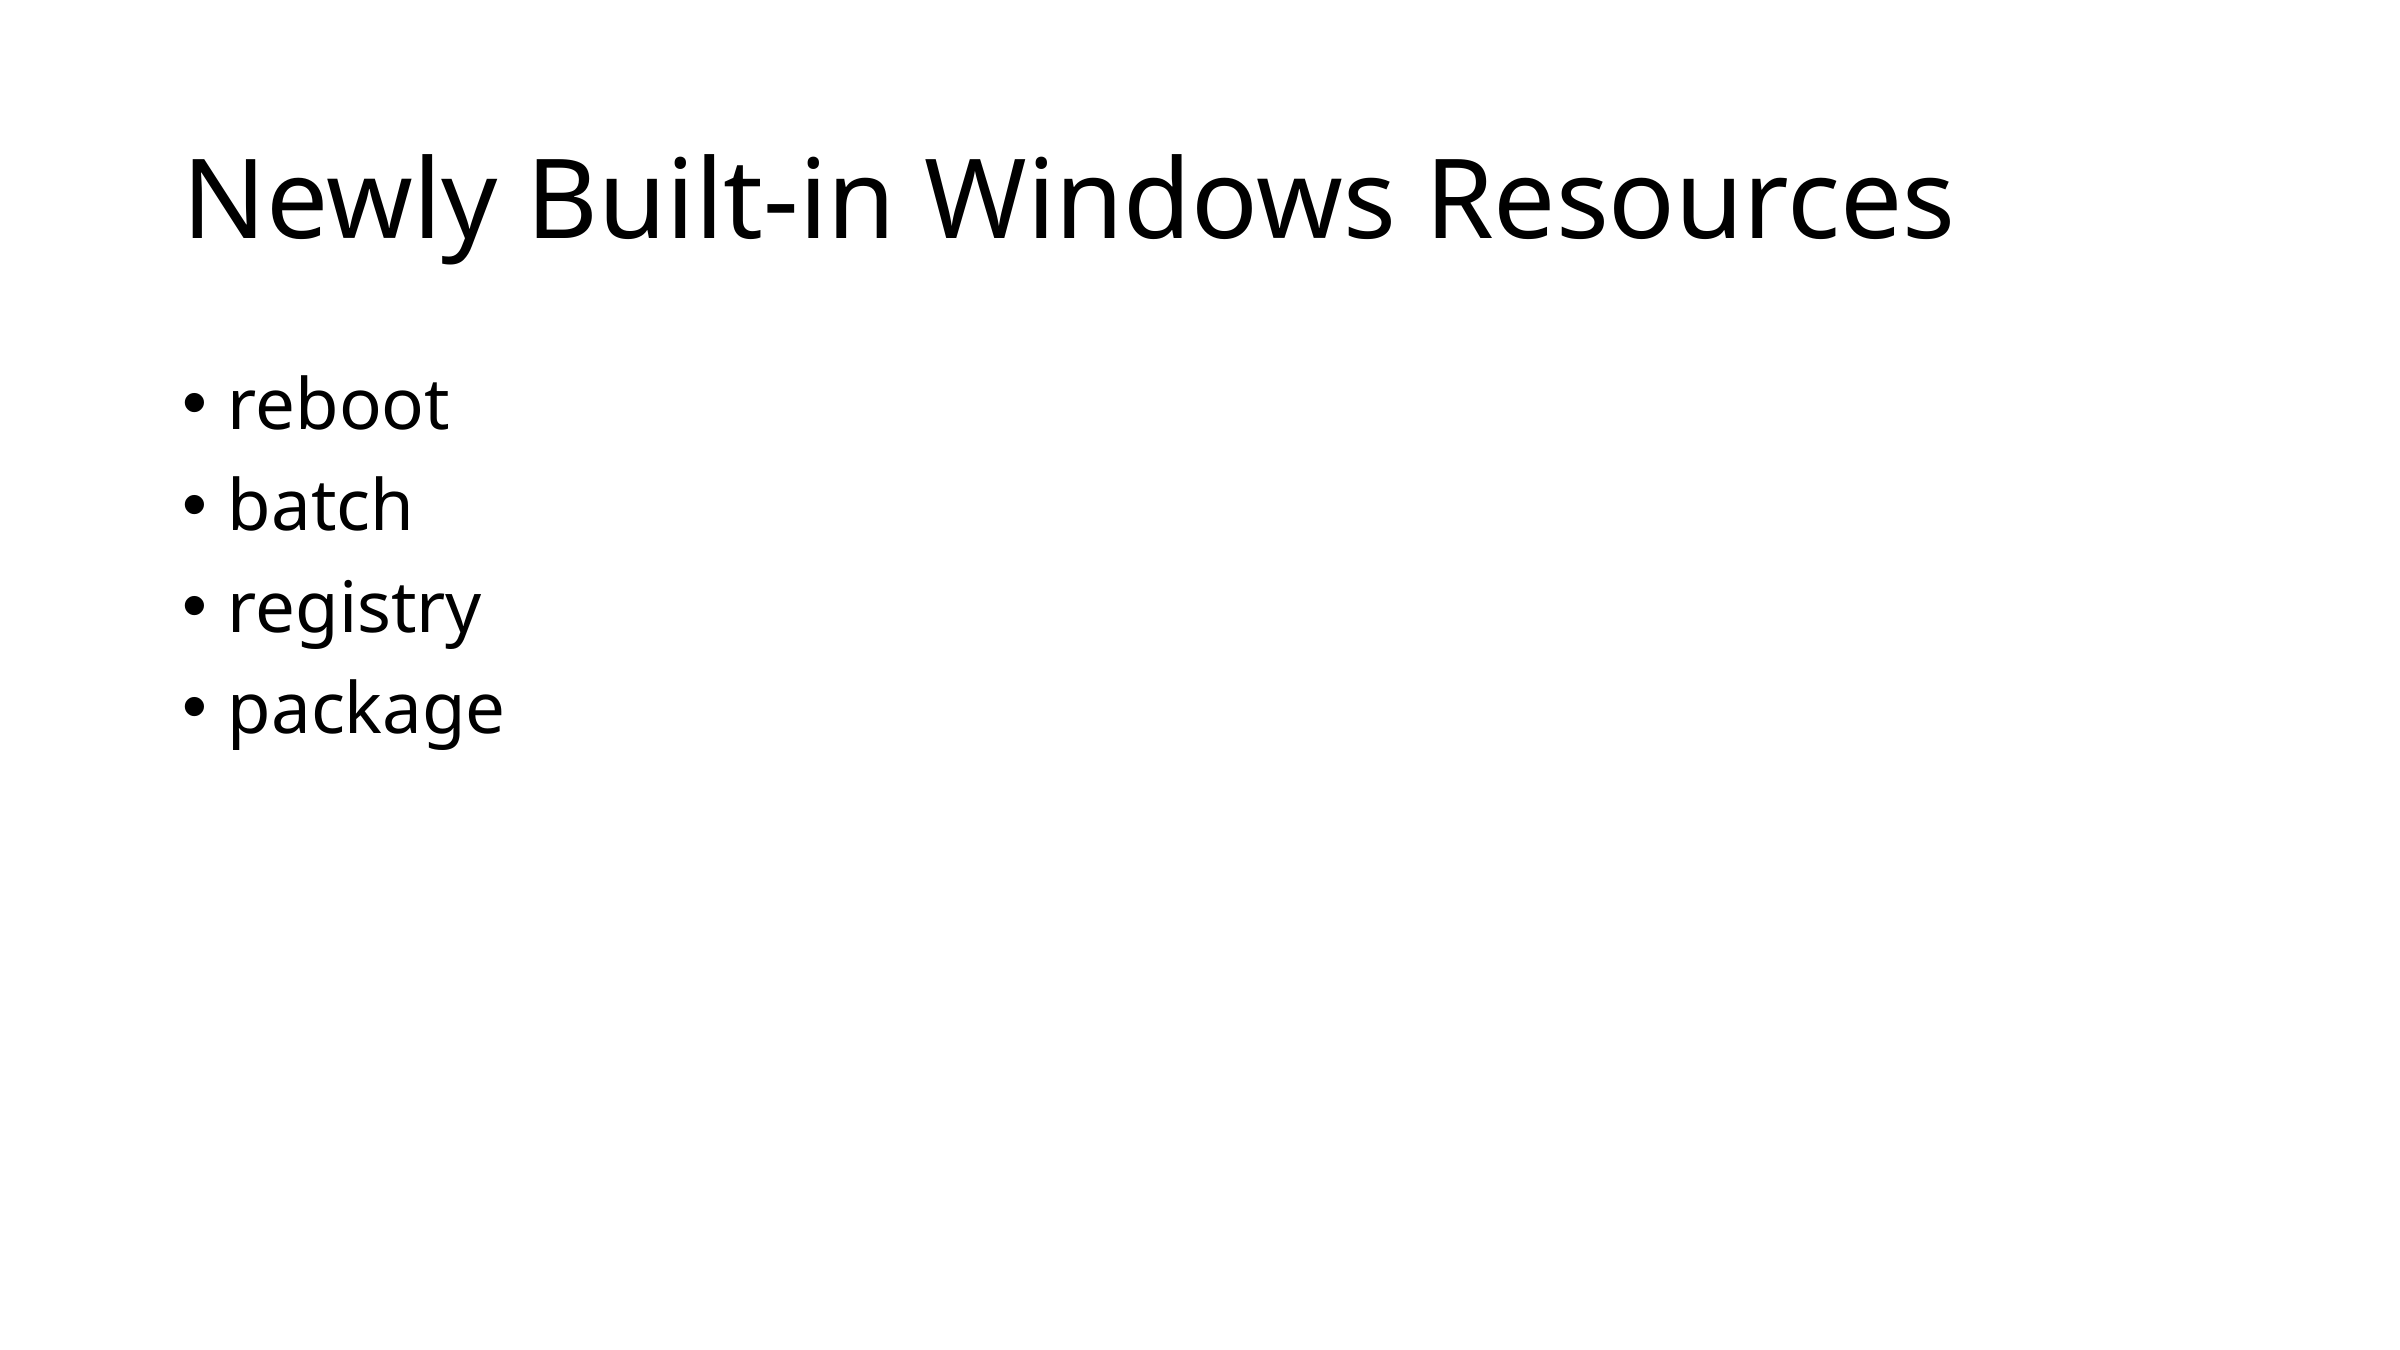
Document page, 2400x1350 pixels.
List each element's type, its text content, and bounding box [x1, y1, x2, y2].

list reboot batch registry package [165, 359, 2235, 1216]
title Newly Built-in Windows Resources [165, 71, 2235, 333]
